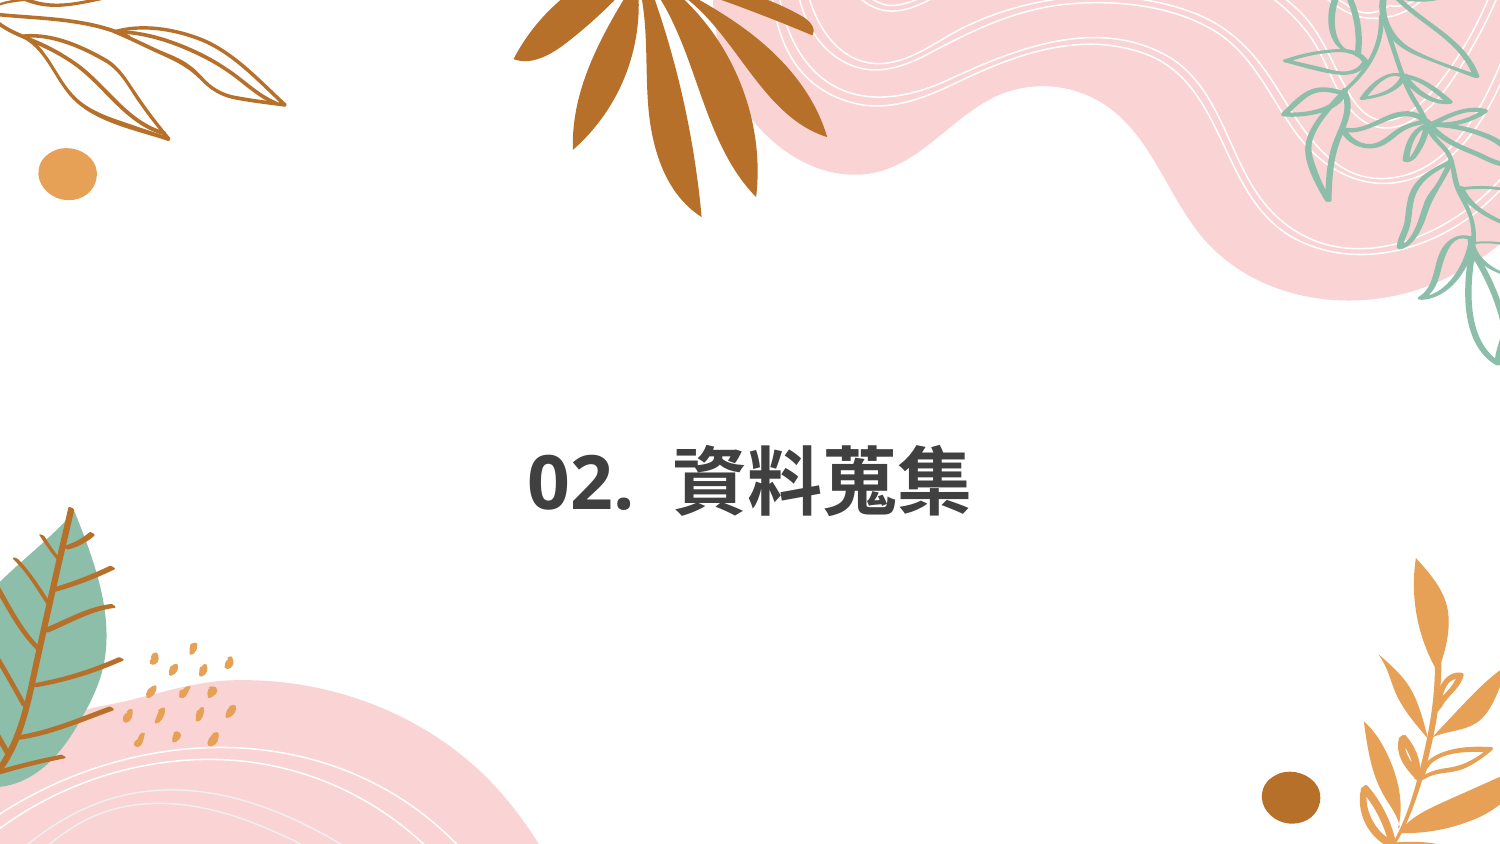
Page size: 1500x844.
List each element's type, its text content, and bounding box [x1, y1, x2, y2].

title 02. 資料蒐集 [246, 391, 1254, 568]
